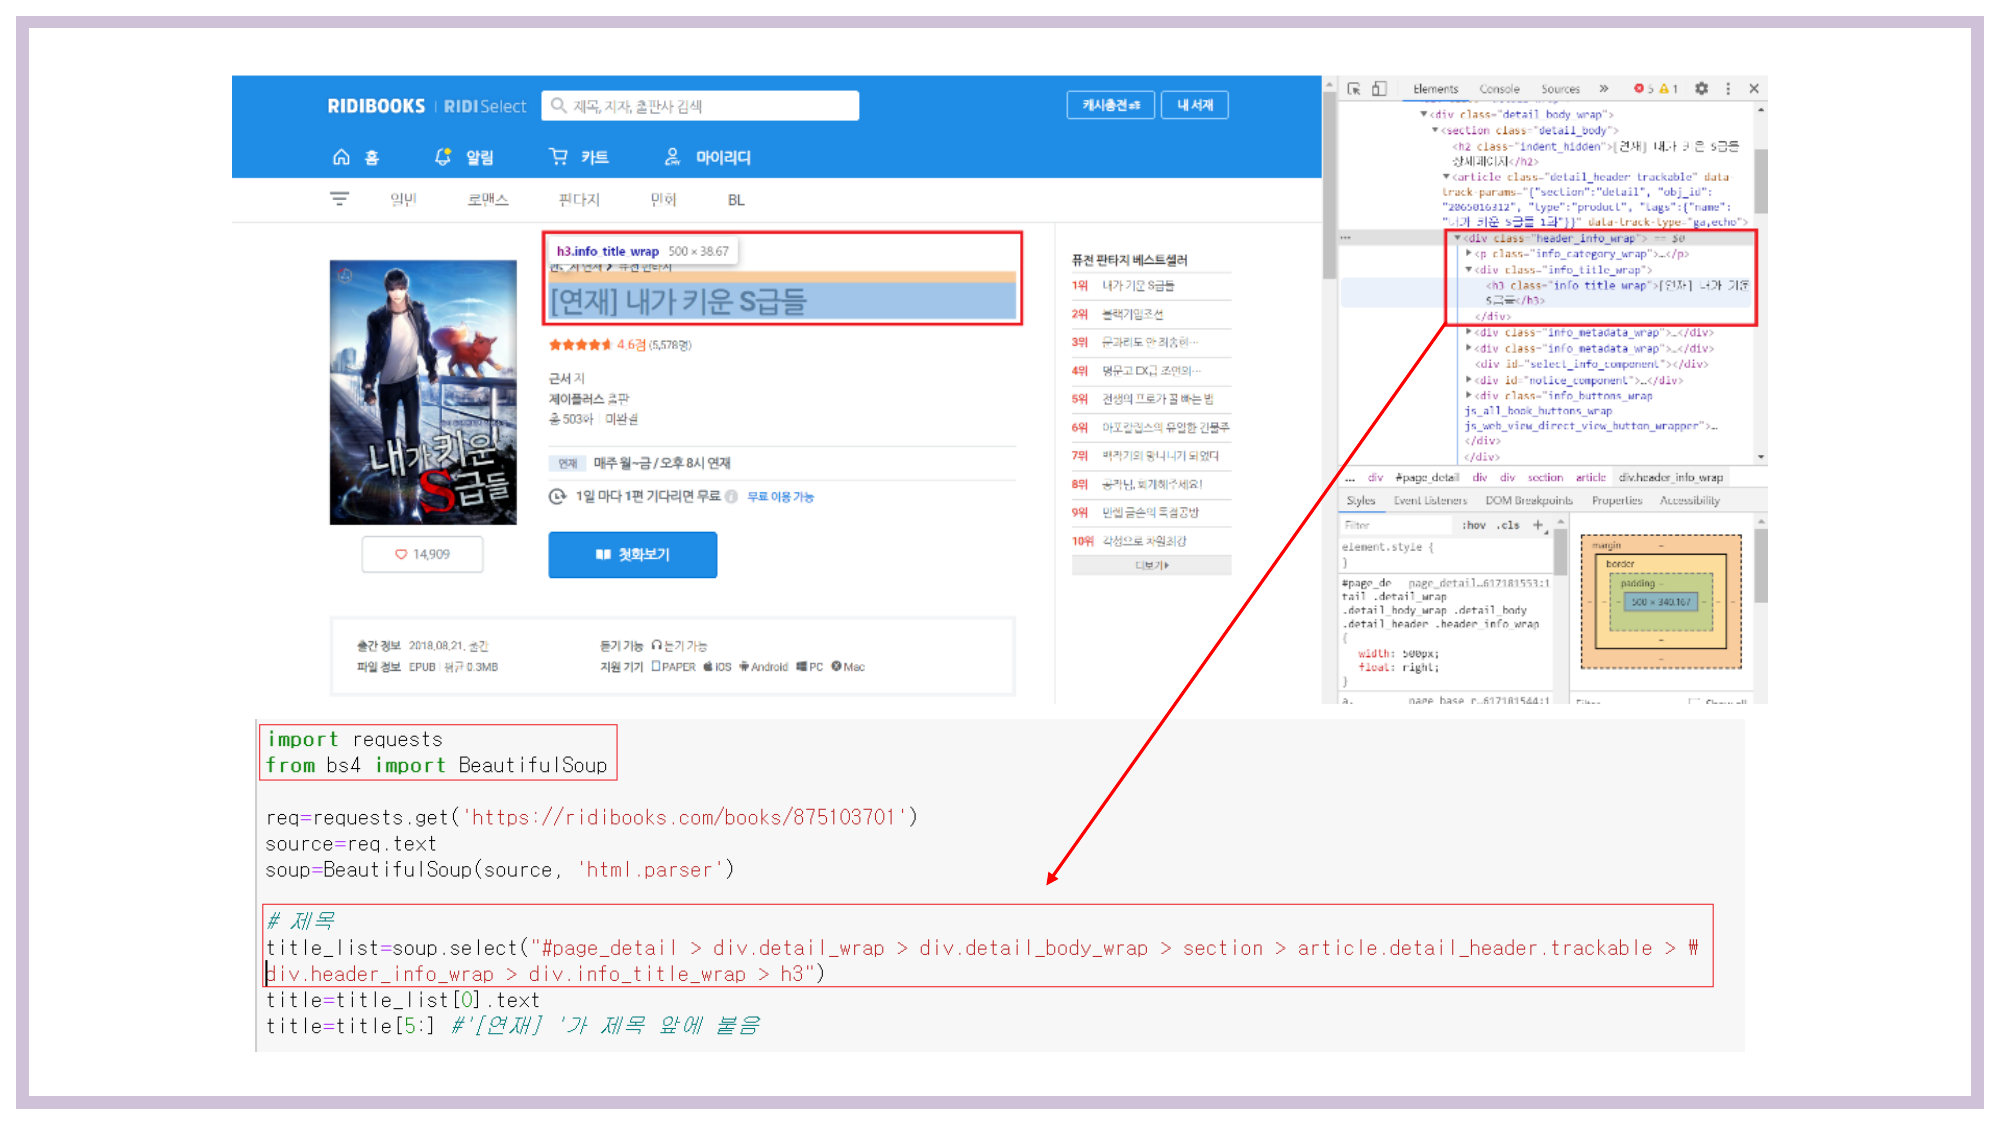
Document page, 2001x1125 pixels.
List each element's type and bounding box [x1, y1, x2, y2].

text_box [22, 21, 1978, 1104]
text_box [232, 73, 1768, 1052]
